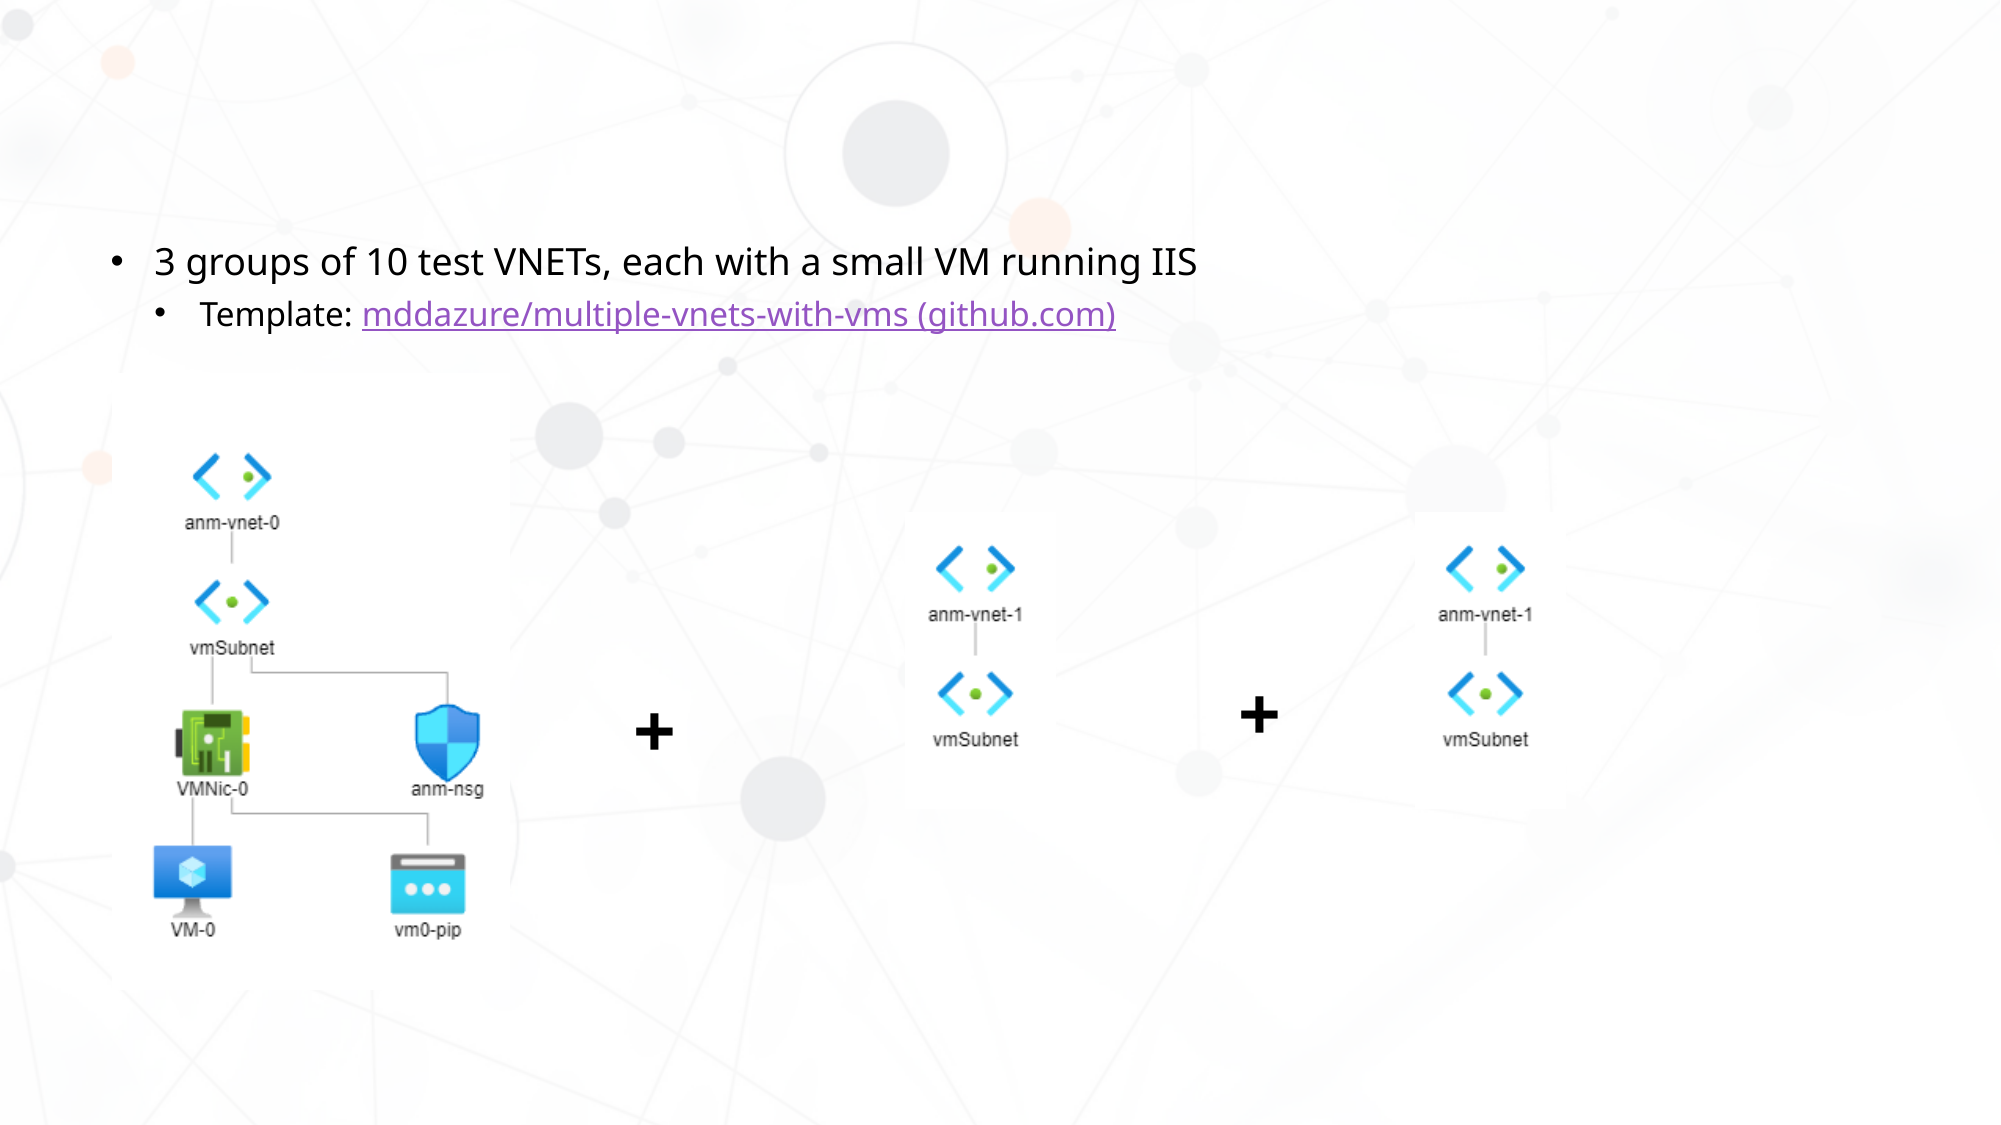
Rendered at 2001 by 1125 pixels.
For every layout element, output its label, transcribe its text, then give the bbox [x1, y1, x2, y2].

picture [1415, 512, 1566, 809]
text_box + [1218, 666, 1301, 757]
list 3 groups of 10 test VNETs, each with a small VM running IIS Template: mddazure/multiple-vnets-with-vms (github.com) [95, 235, 1904, 513]
picture [905, 512, 1056, 809]
text_box + [613, 683, 696, 774]
picture [112, 373, 510, 990]
